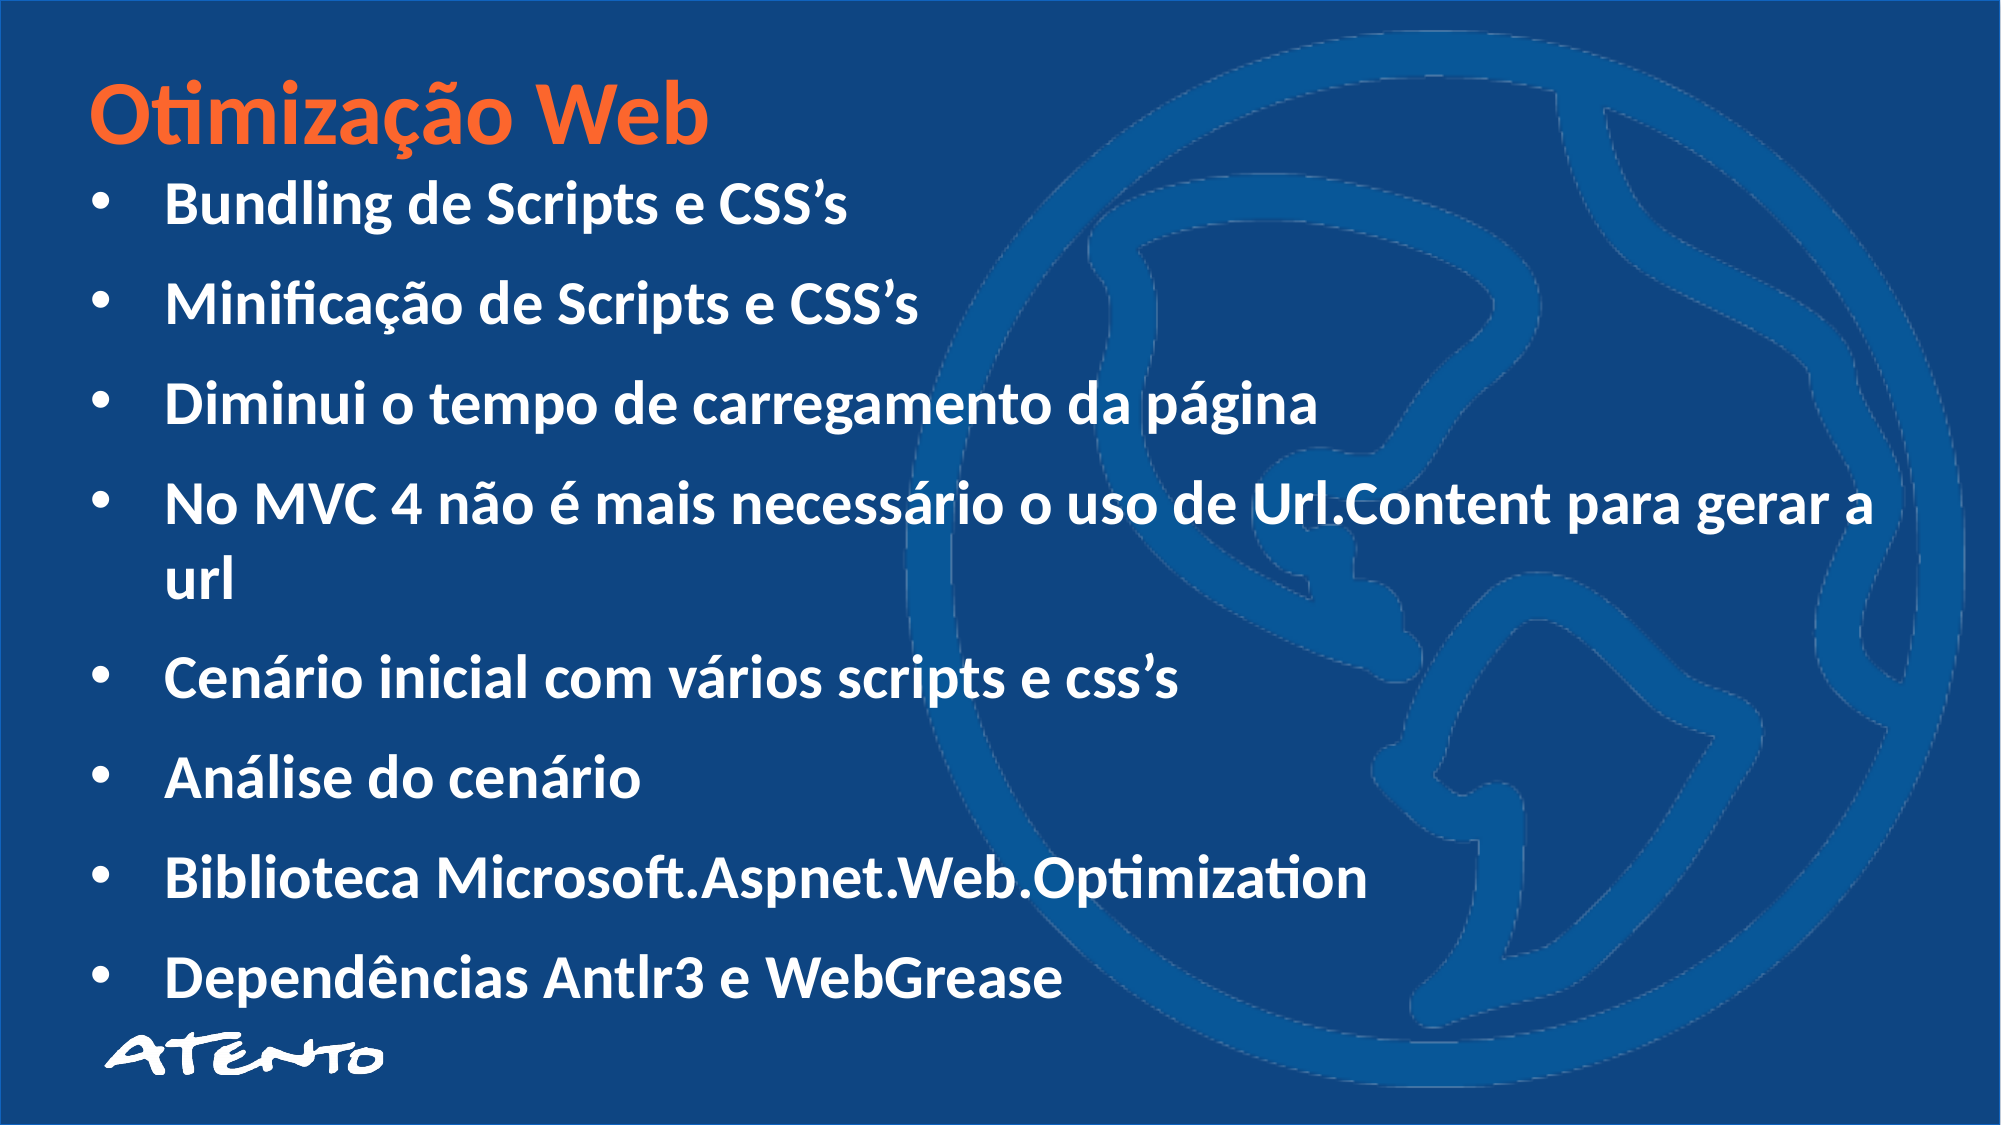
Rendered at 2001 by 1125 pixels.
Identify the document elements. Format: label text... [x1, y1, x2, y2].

text_box Otimização Web [74, 45, 702, 154]
text_box Bundling de Scripts e CSS’s Minificação de Scripts e CSS’s Diminui o tempo de carregamento da página No MVC 4 não é mais necessário o uso de Url.Content para gerar a url Cenário inicial com vários scripts e css’s Análise do cenário Biblioteca Microsoft.Aspnet.Web.Optimization Dependências Antlr3 e WebGrease [0, 154, 702, 1019]
picture [708, 0, 2000, 1125]
